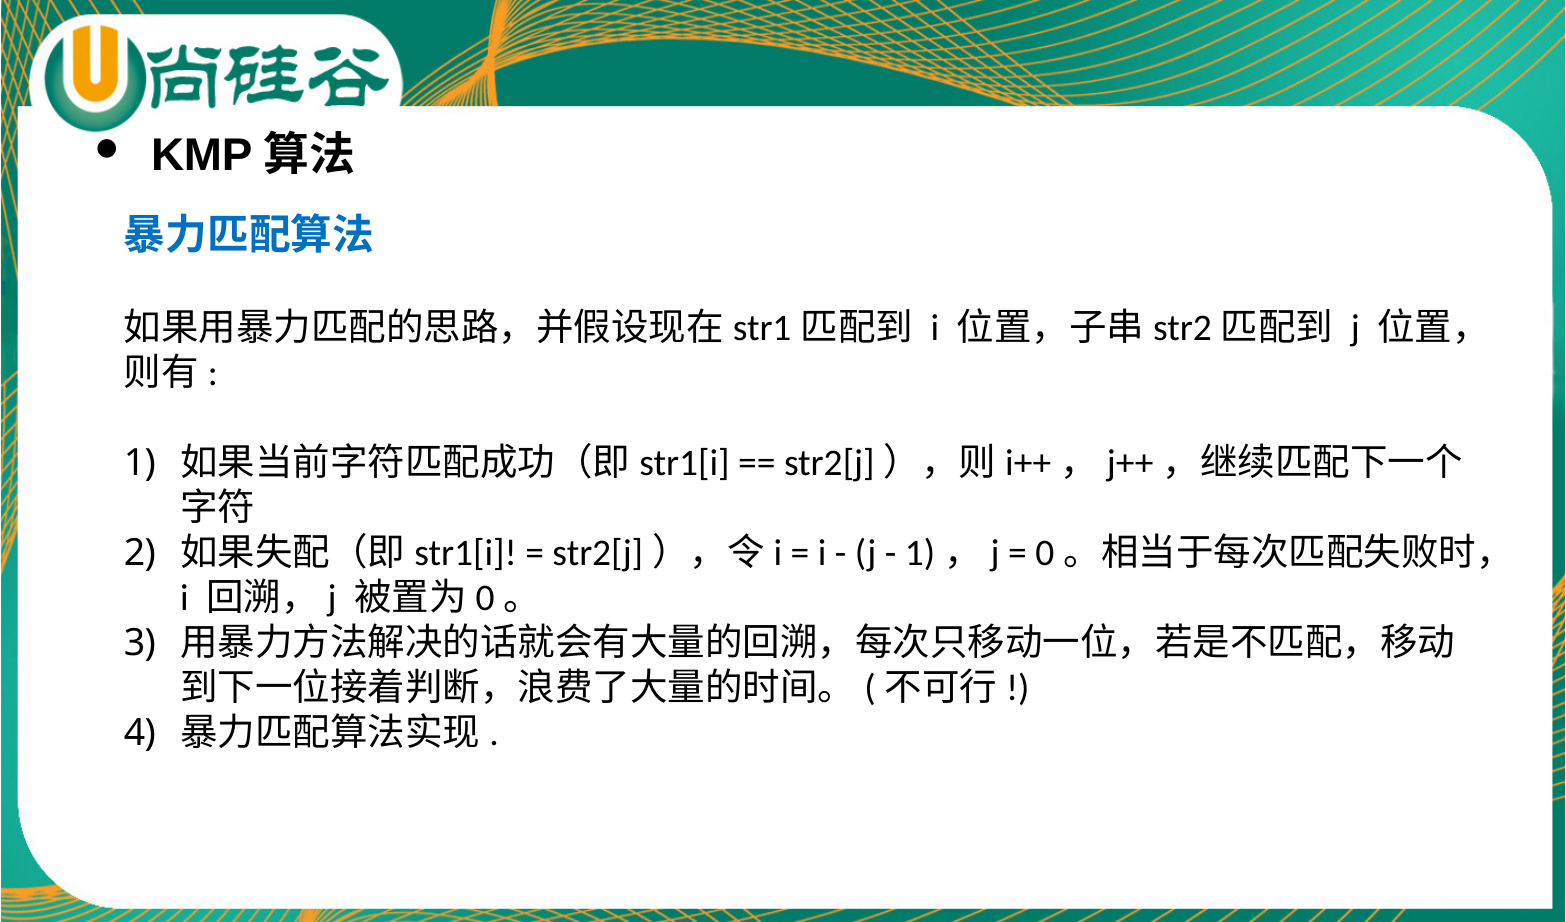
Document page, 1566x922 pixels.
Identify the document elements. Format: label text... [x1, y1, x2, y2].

picture [0, 0, 1566, 922]
text_box KMP算法 [79, 123, 1325, 188]
text_box 暴力匹配算法 如果用暴力匹配的思路，并假设现在str1匹配到 i 位置，子串str2匹配到 j 位置，则有: 如果当前字符匹配成功（即str1[i] == str2[j]），则i++，j++，继续匹配下一个字符 如果失配（即str1[i]! = str2[j]），令i = i - (j - 1)，j = 0。相当于每次匹配失败时，i 回溯，j 被置为0。 用暴力方法解决的话就会有大量的回溯，每次只移动一位，若是不匹配，移动到下一位接着判断，浪费了大量的时间。(不可行!) 暴力匹配算法实现. [109, 200, 1492, 851]
